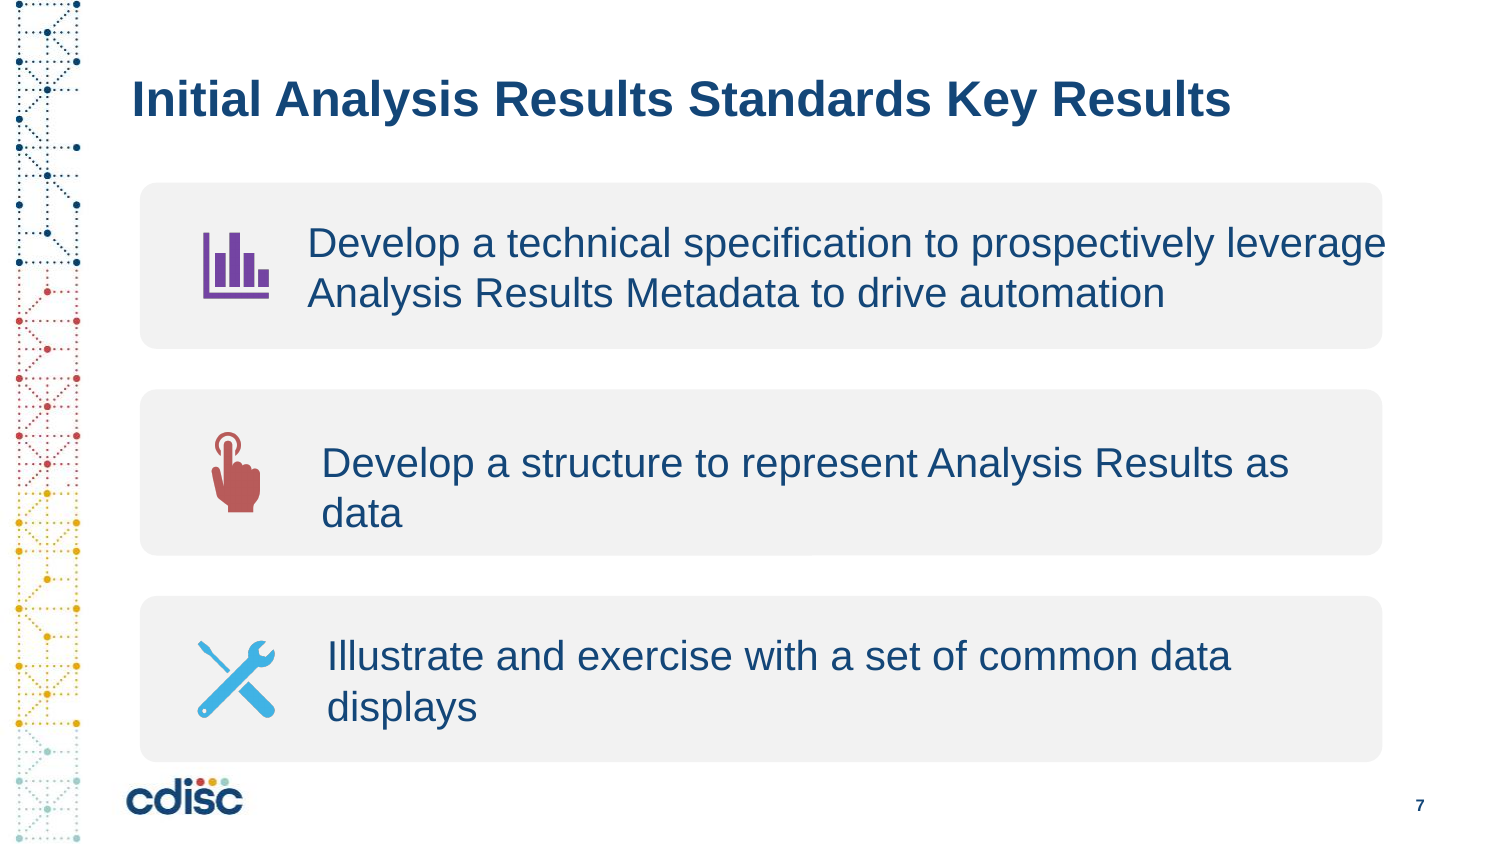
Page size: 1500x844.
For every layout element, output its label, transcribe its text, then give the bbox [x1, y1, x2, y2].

slide_number 7 [1374, 782, 1425, 827]
title Initial Analysis Results Standards Key Results [131, 18, 1426, 182]
picture [0, 0, 1500, 844]
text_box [157, 181, 1400, 764]
